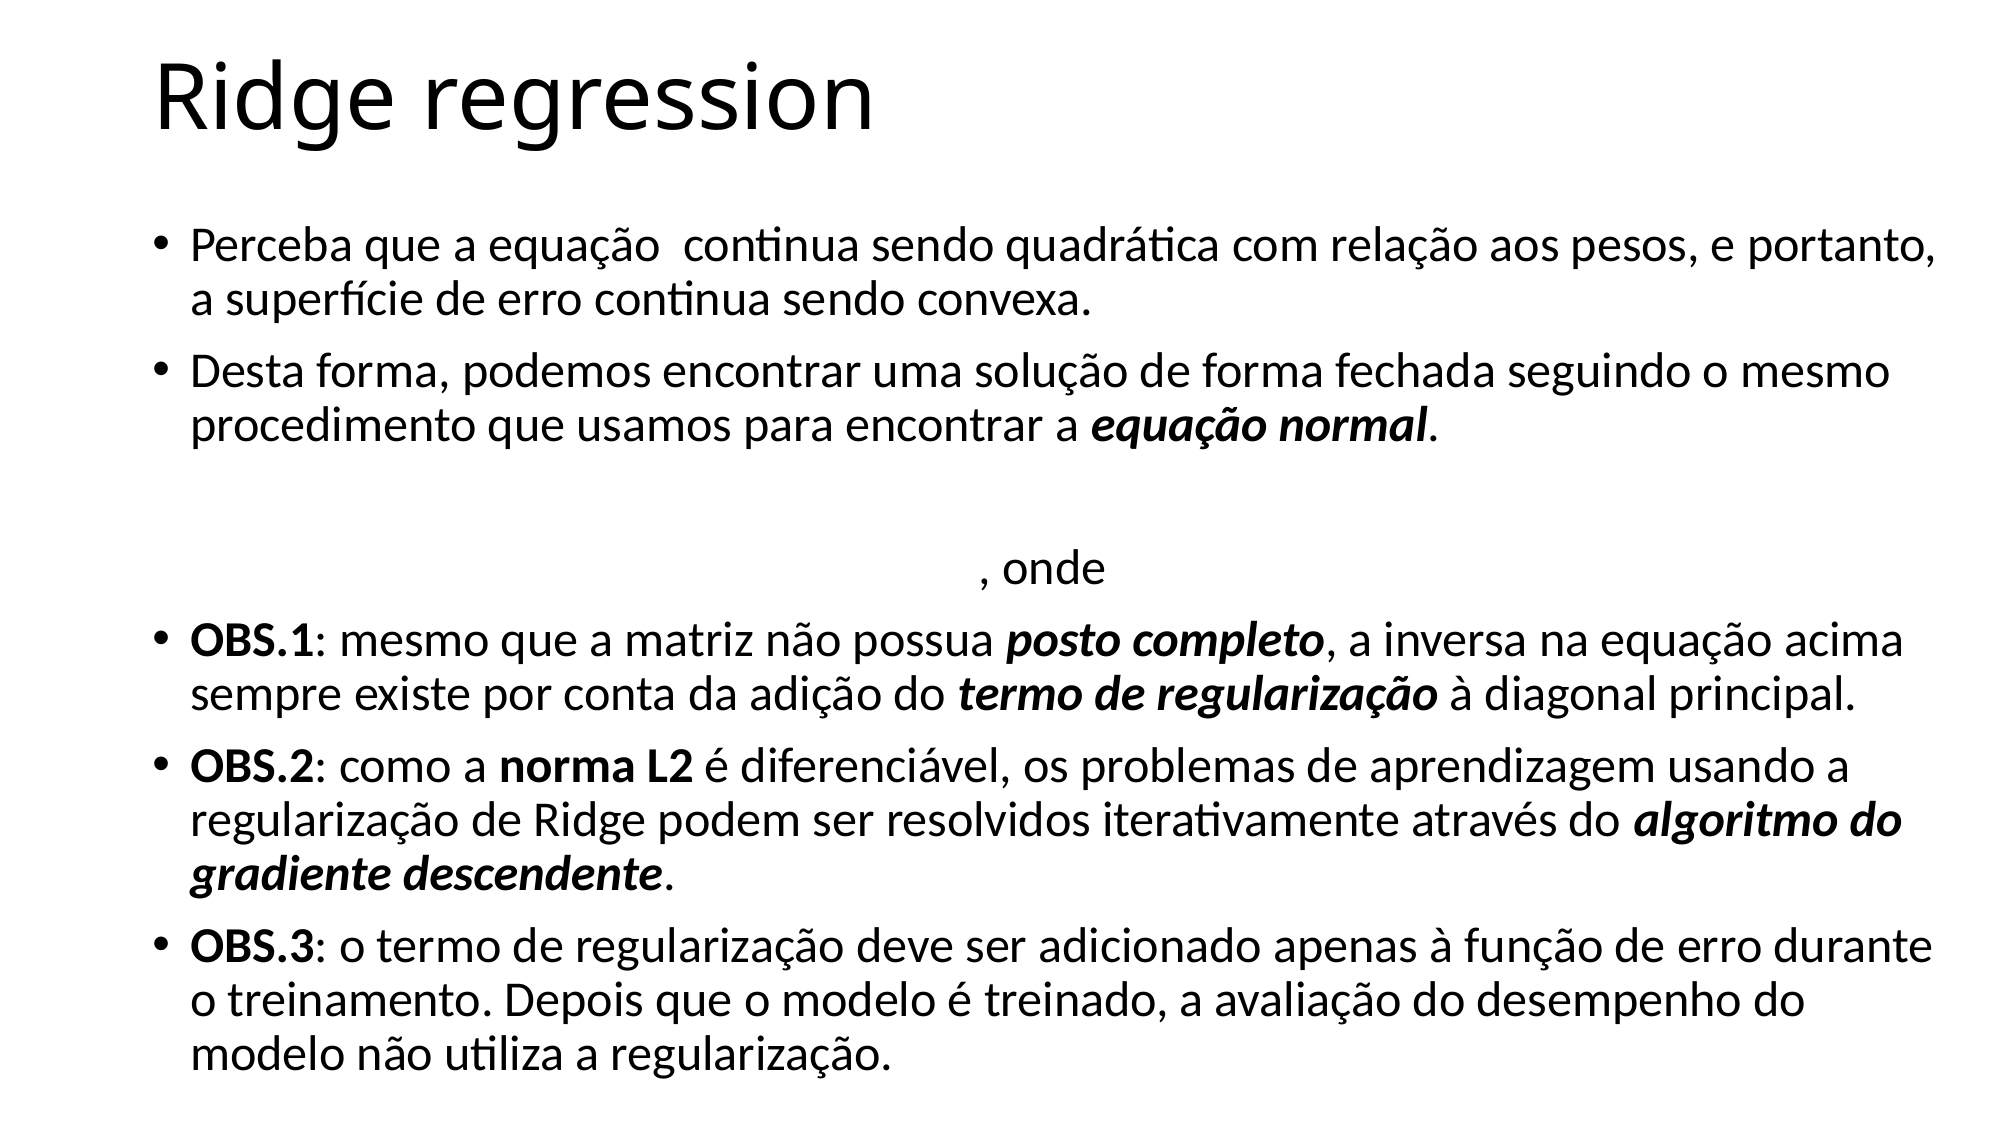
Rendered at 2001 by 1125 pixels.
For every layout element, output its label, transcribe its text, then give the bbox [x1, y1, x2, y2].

title Ridge regression [137, 30, 1863, 170]
